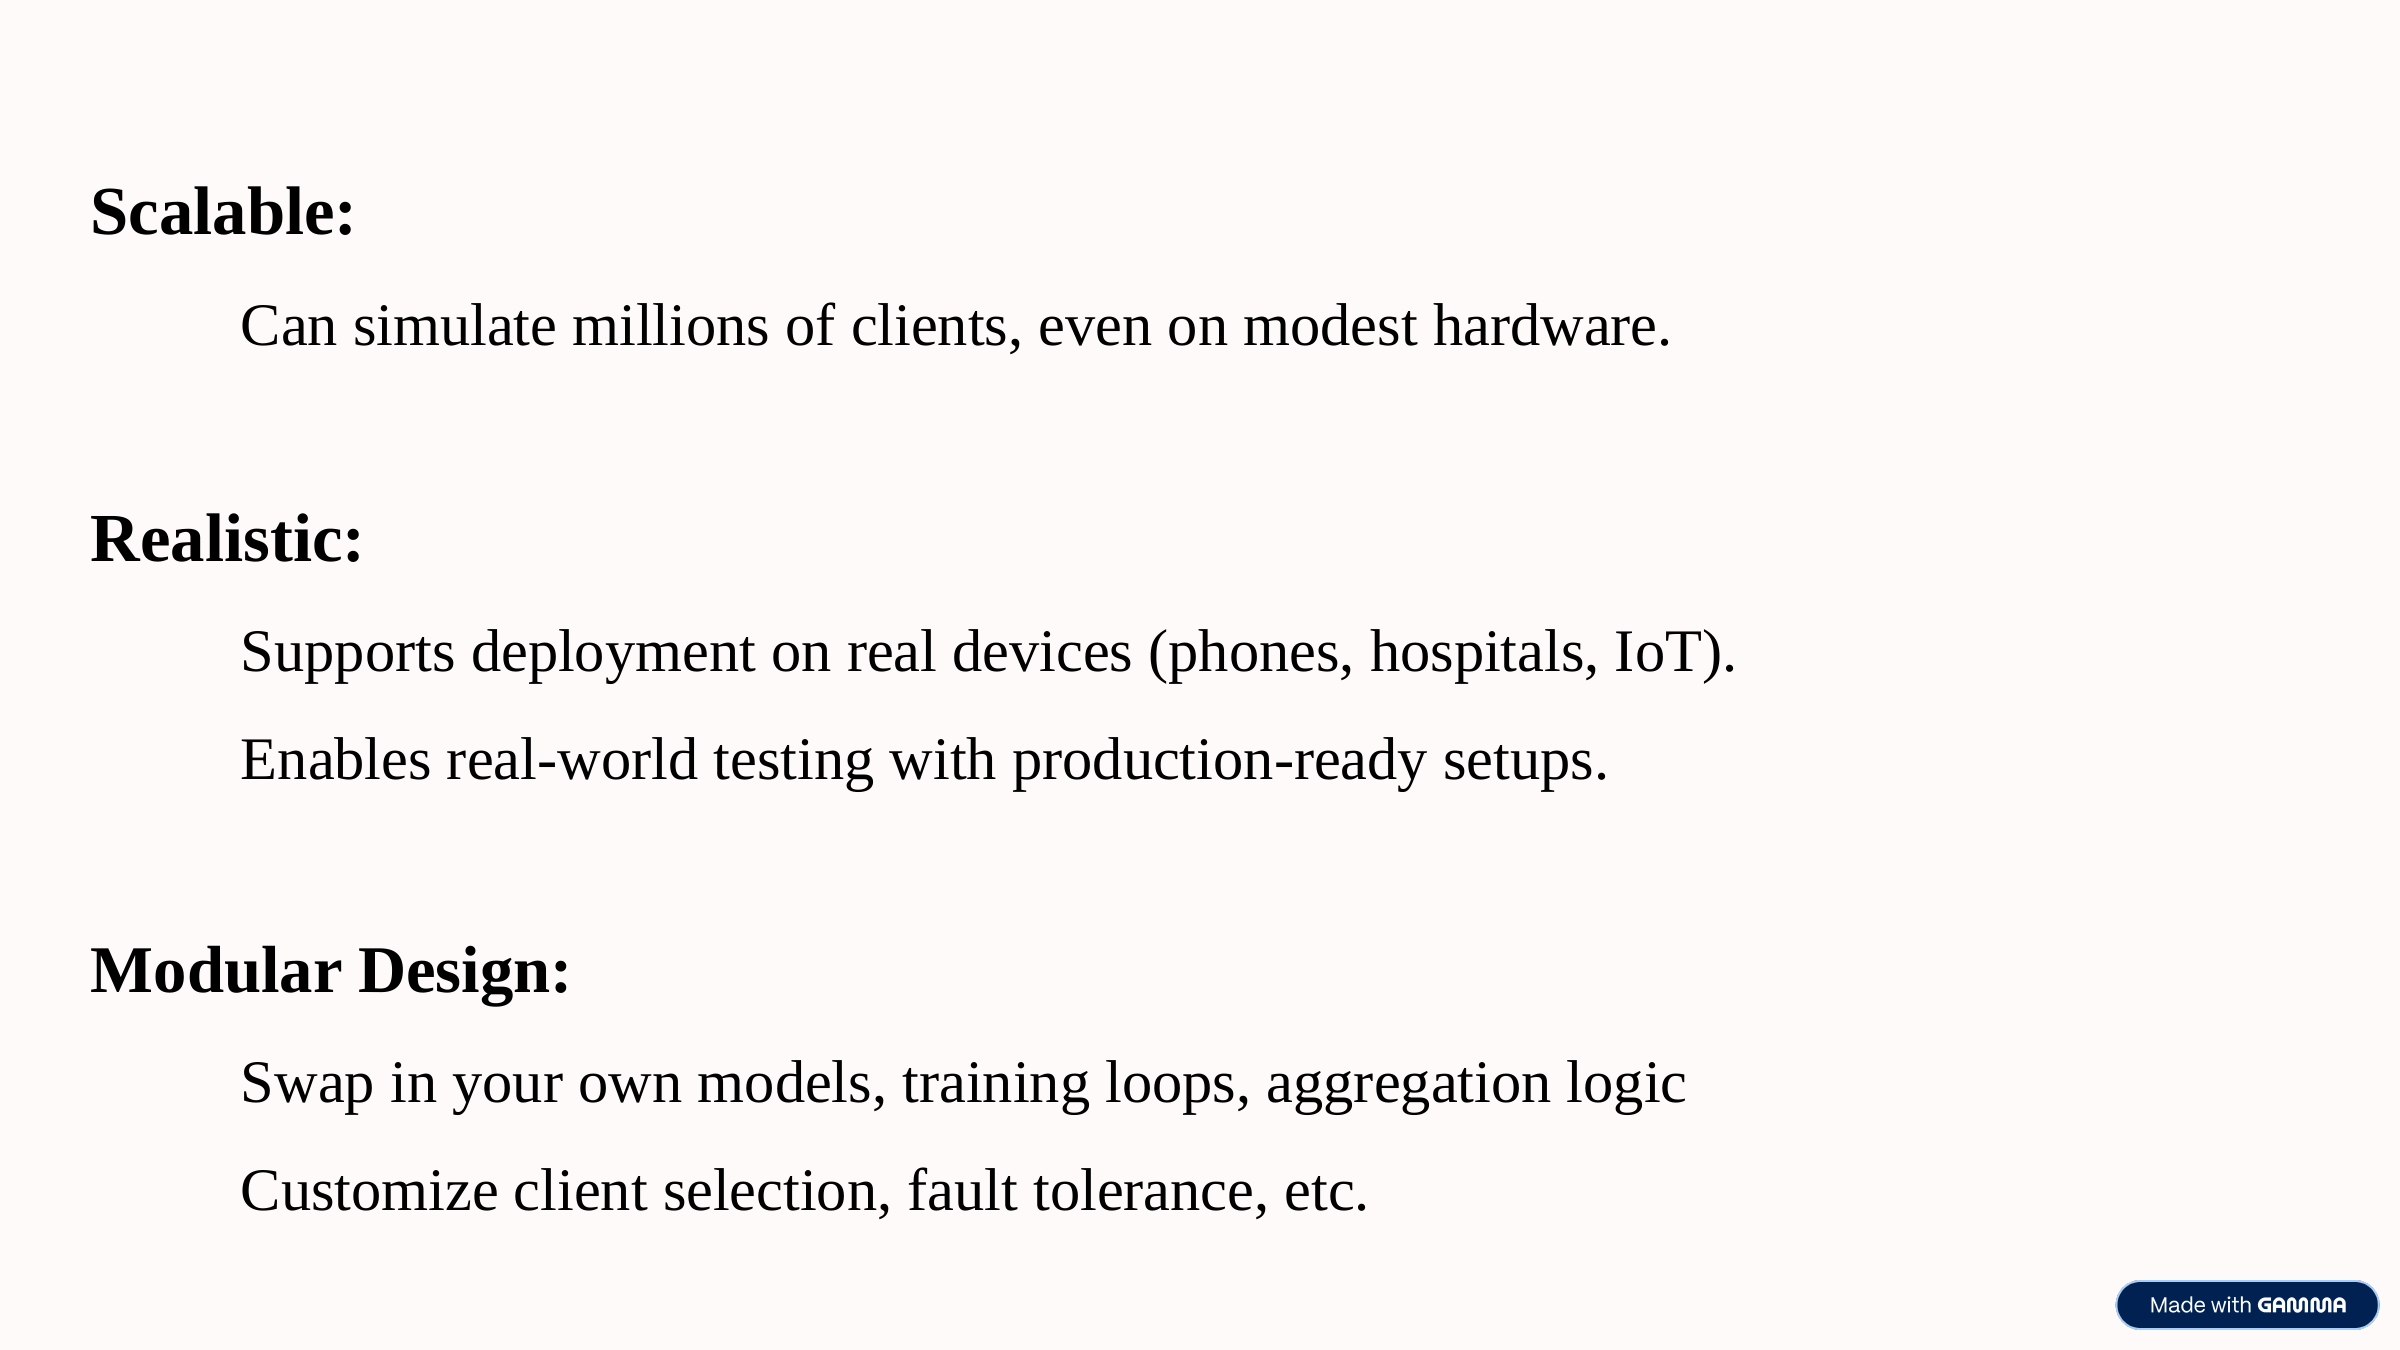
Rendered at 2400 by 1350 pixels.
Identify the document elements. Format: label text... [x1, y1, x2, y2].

text_box Scalable: Can simulate millions of clients, even on modest hardware. Realistic: Supports deployment on real devices (phones, hospitals, IoT). Enables real-world testing with production-ready setups. Modular Design: Swap in your own models, training loops, aggregation logic Customize client selection, fault tolerance, etc. [75, 109, 2261, 1273]
picture [2106, 1271, 2389, 1339]
